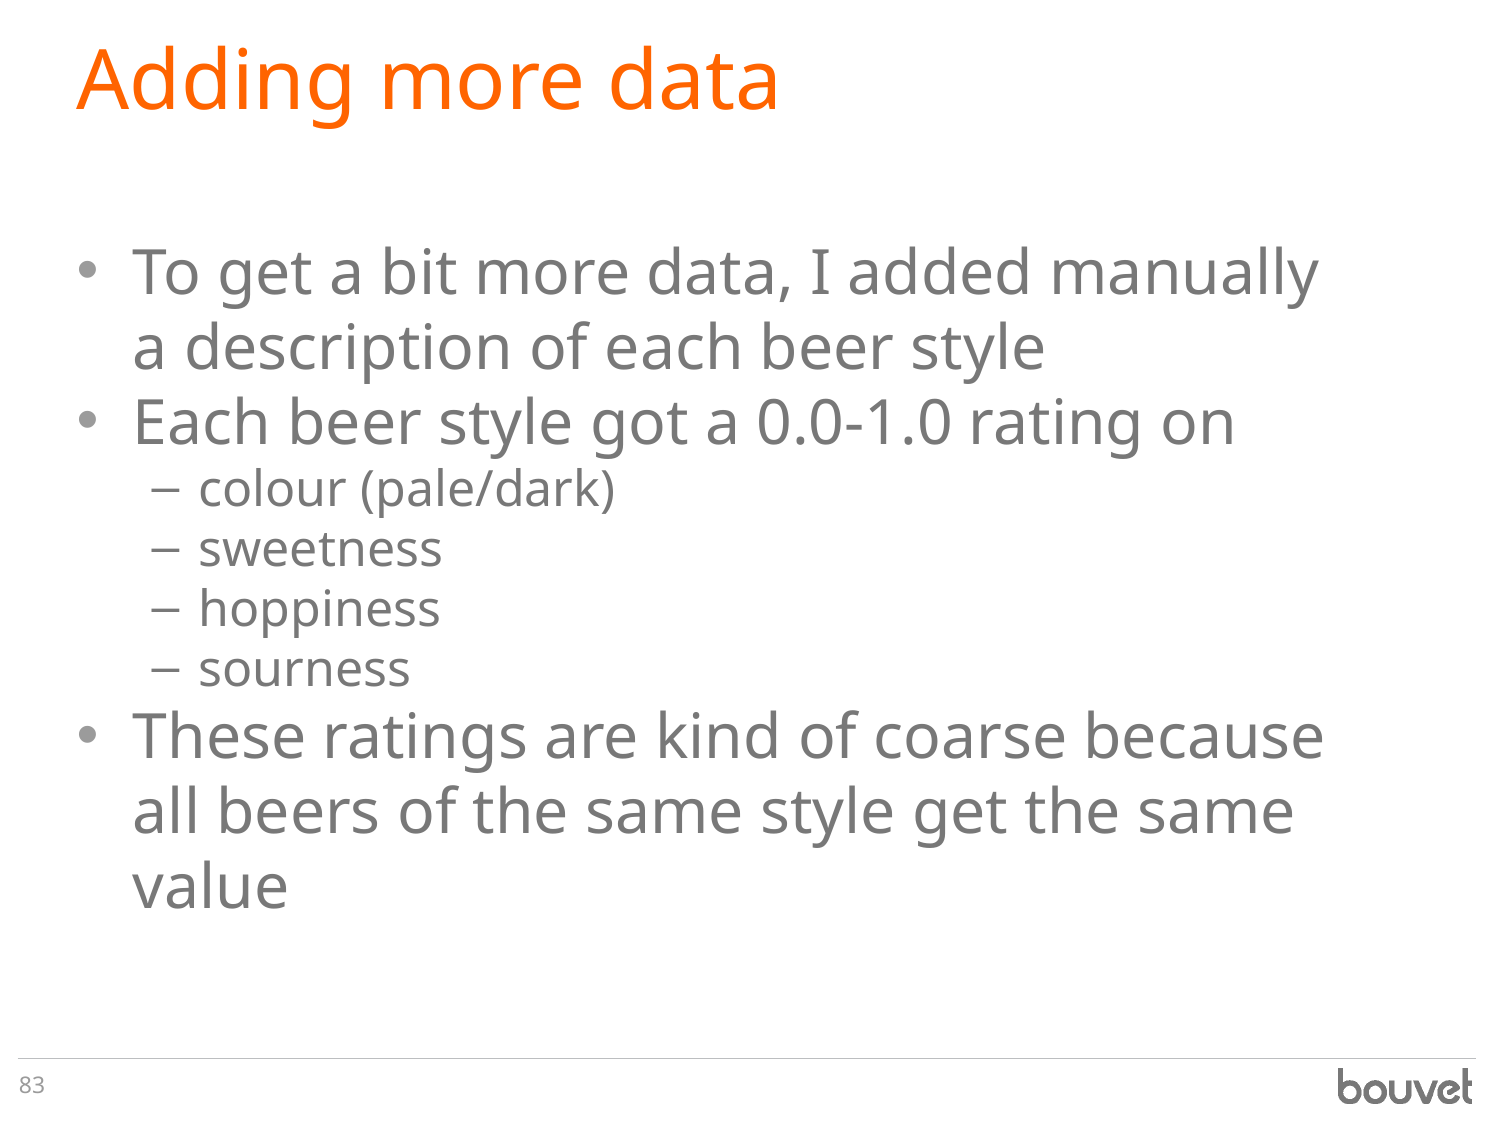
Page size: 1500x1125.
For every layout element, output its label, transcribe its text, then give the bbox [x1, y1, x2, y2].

list To get a bit more data, I added manually a description of each beer style Each beer style got a 0.0-1.0 rating on colour (pale/dark) sweetness hoppiness sourness These ratings are kind of coarse because all beers of the same style get the same value [76, 231, 1353, 1004]
slide_number 83 [18, 1070, 137, 1101]
title Adding more data [76, 42, 1353, 220]
picture [1338, 1068, 1472, 1104]
